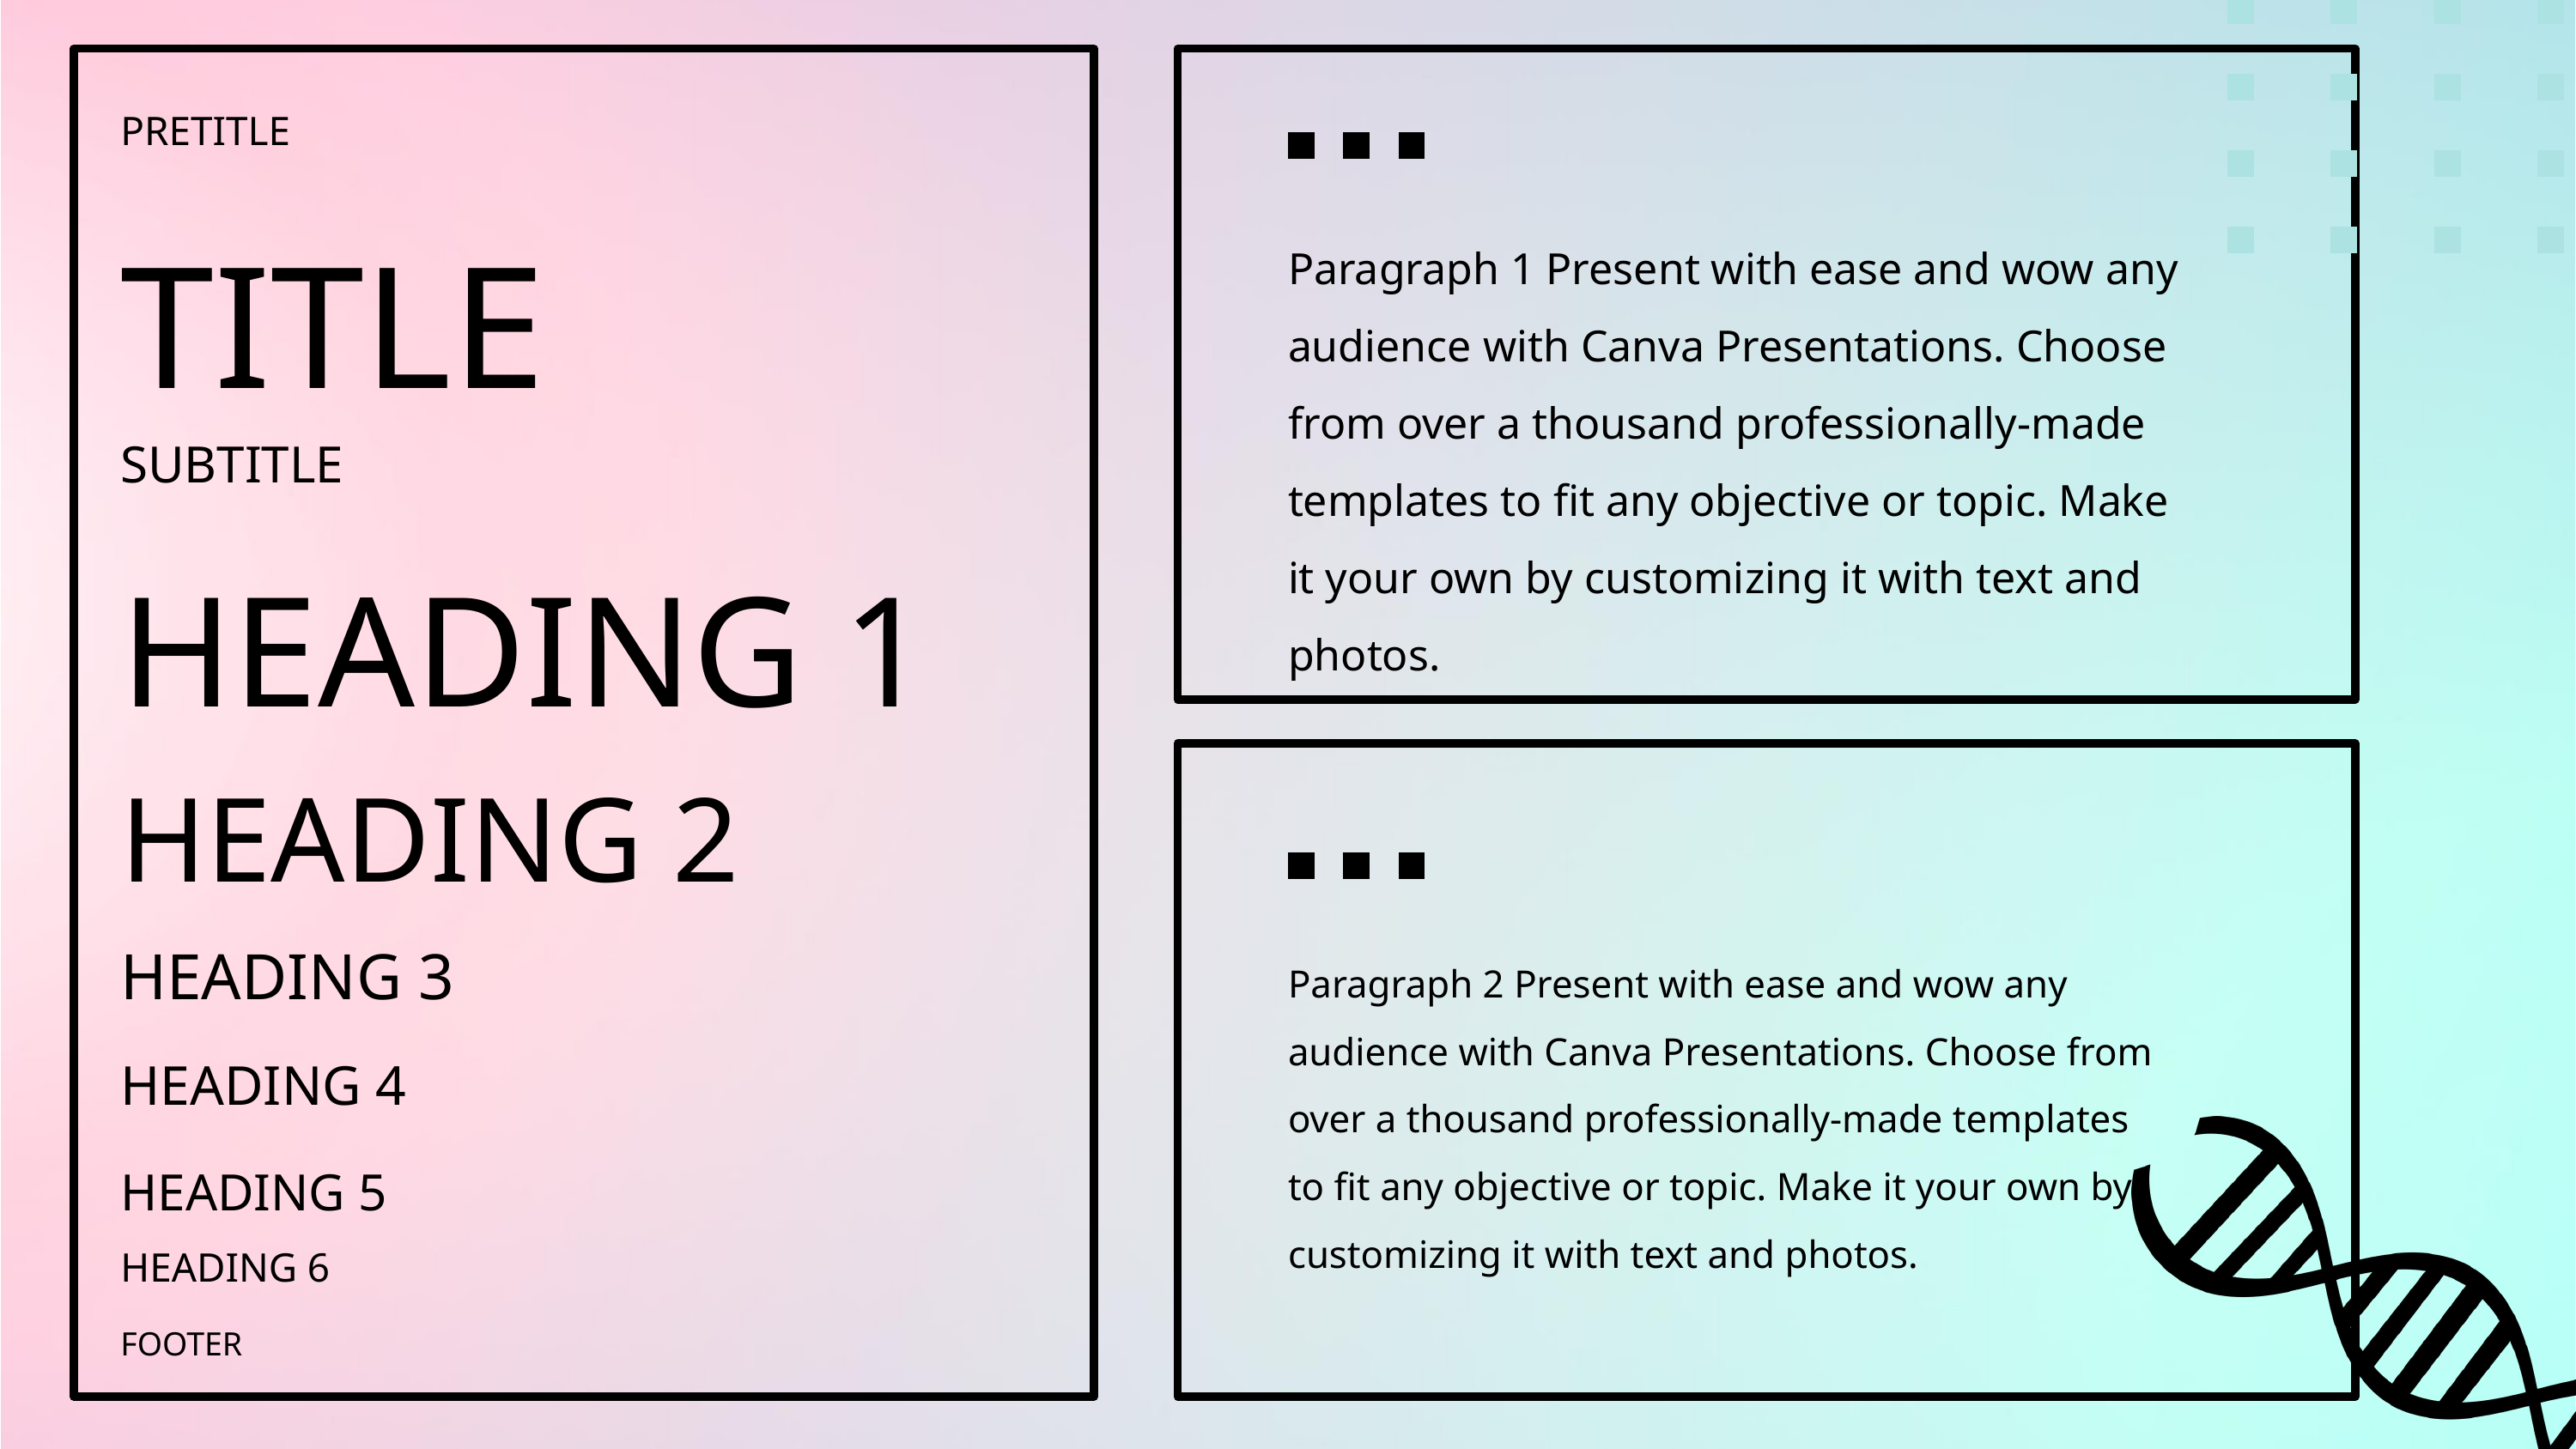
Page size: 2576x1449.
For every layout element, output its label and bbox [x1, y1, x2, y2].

text_box [1343, 130, 1370, 159]
picture [0, 0, 2576, 1449]
text_box [2227, 0, 2576, 253]
text_box [1177, 718, 2356, 1397]
text_box [1398, 130, 1425, 159]
text_box [1343, 850, 1370, 879]
text_box [1177, 22, 2356, 700]
text_box [1287, 130, 1315, 159]
text_box [73, 22, 1095, 1397]
text_box [1398, 850, 1425, 879]
text_box [1287, 850, 1315, 879]
